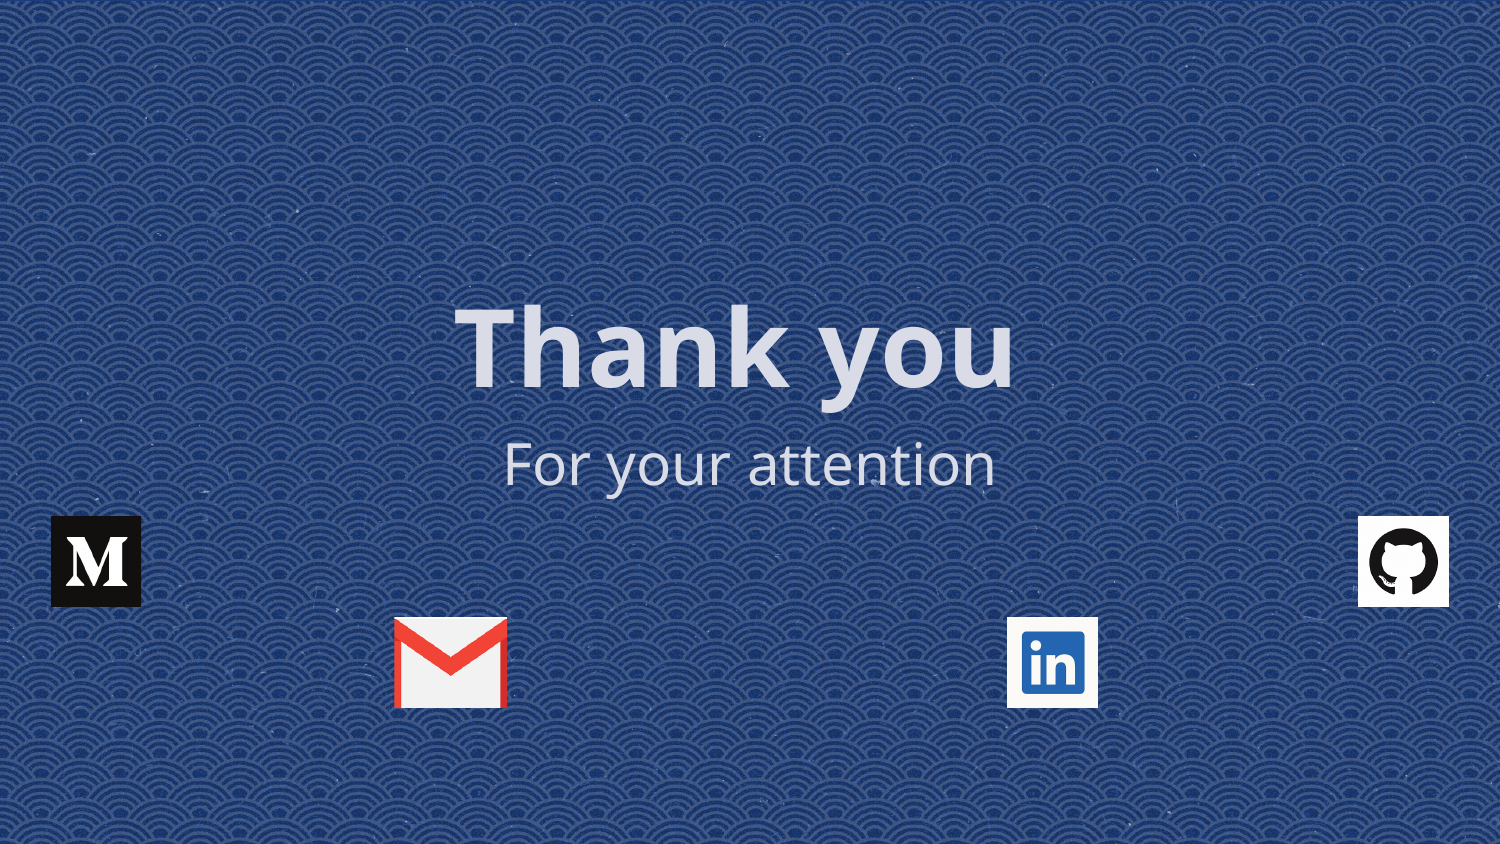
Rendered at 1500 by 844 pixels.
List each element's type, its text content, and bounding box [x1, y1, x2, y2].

subtitle For your attention [51, 427, 1449, 558]
picture [0, 1, 1500, 844]
title Thank you [51, 72, 1449, 409]
